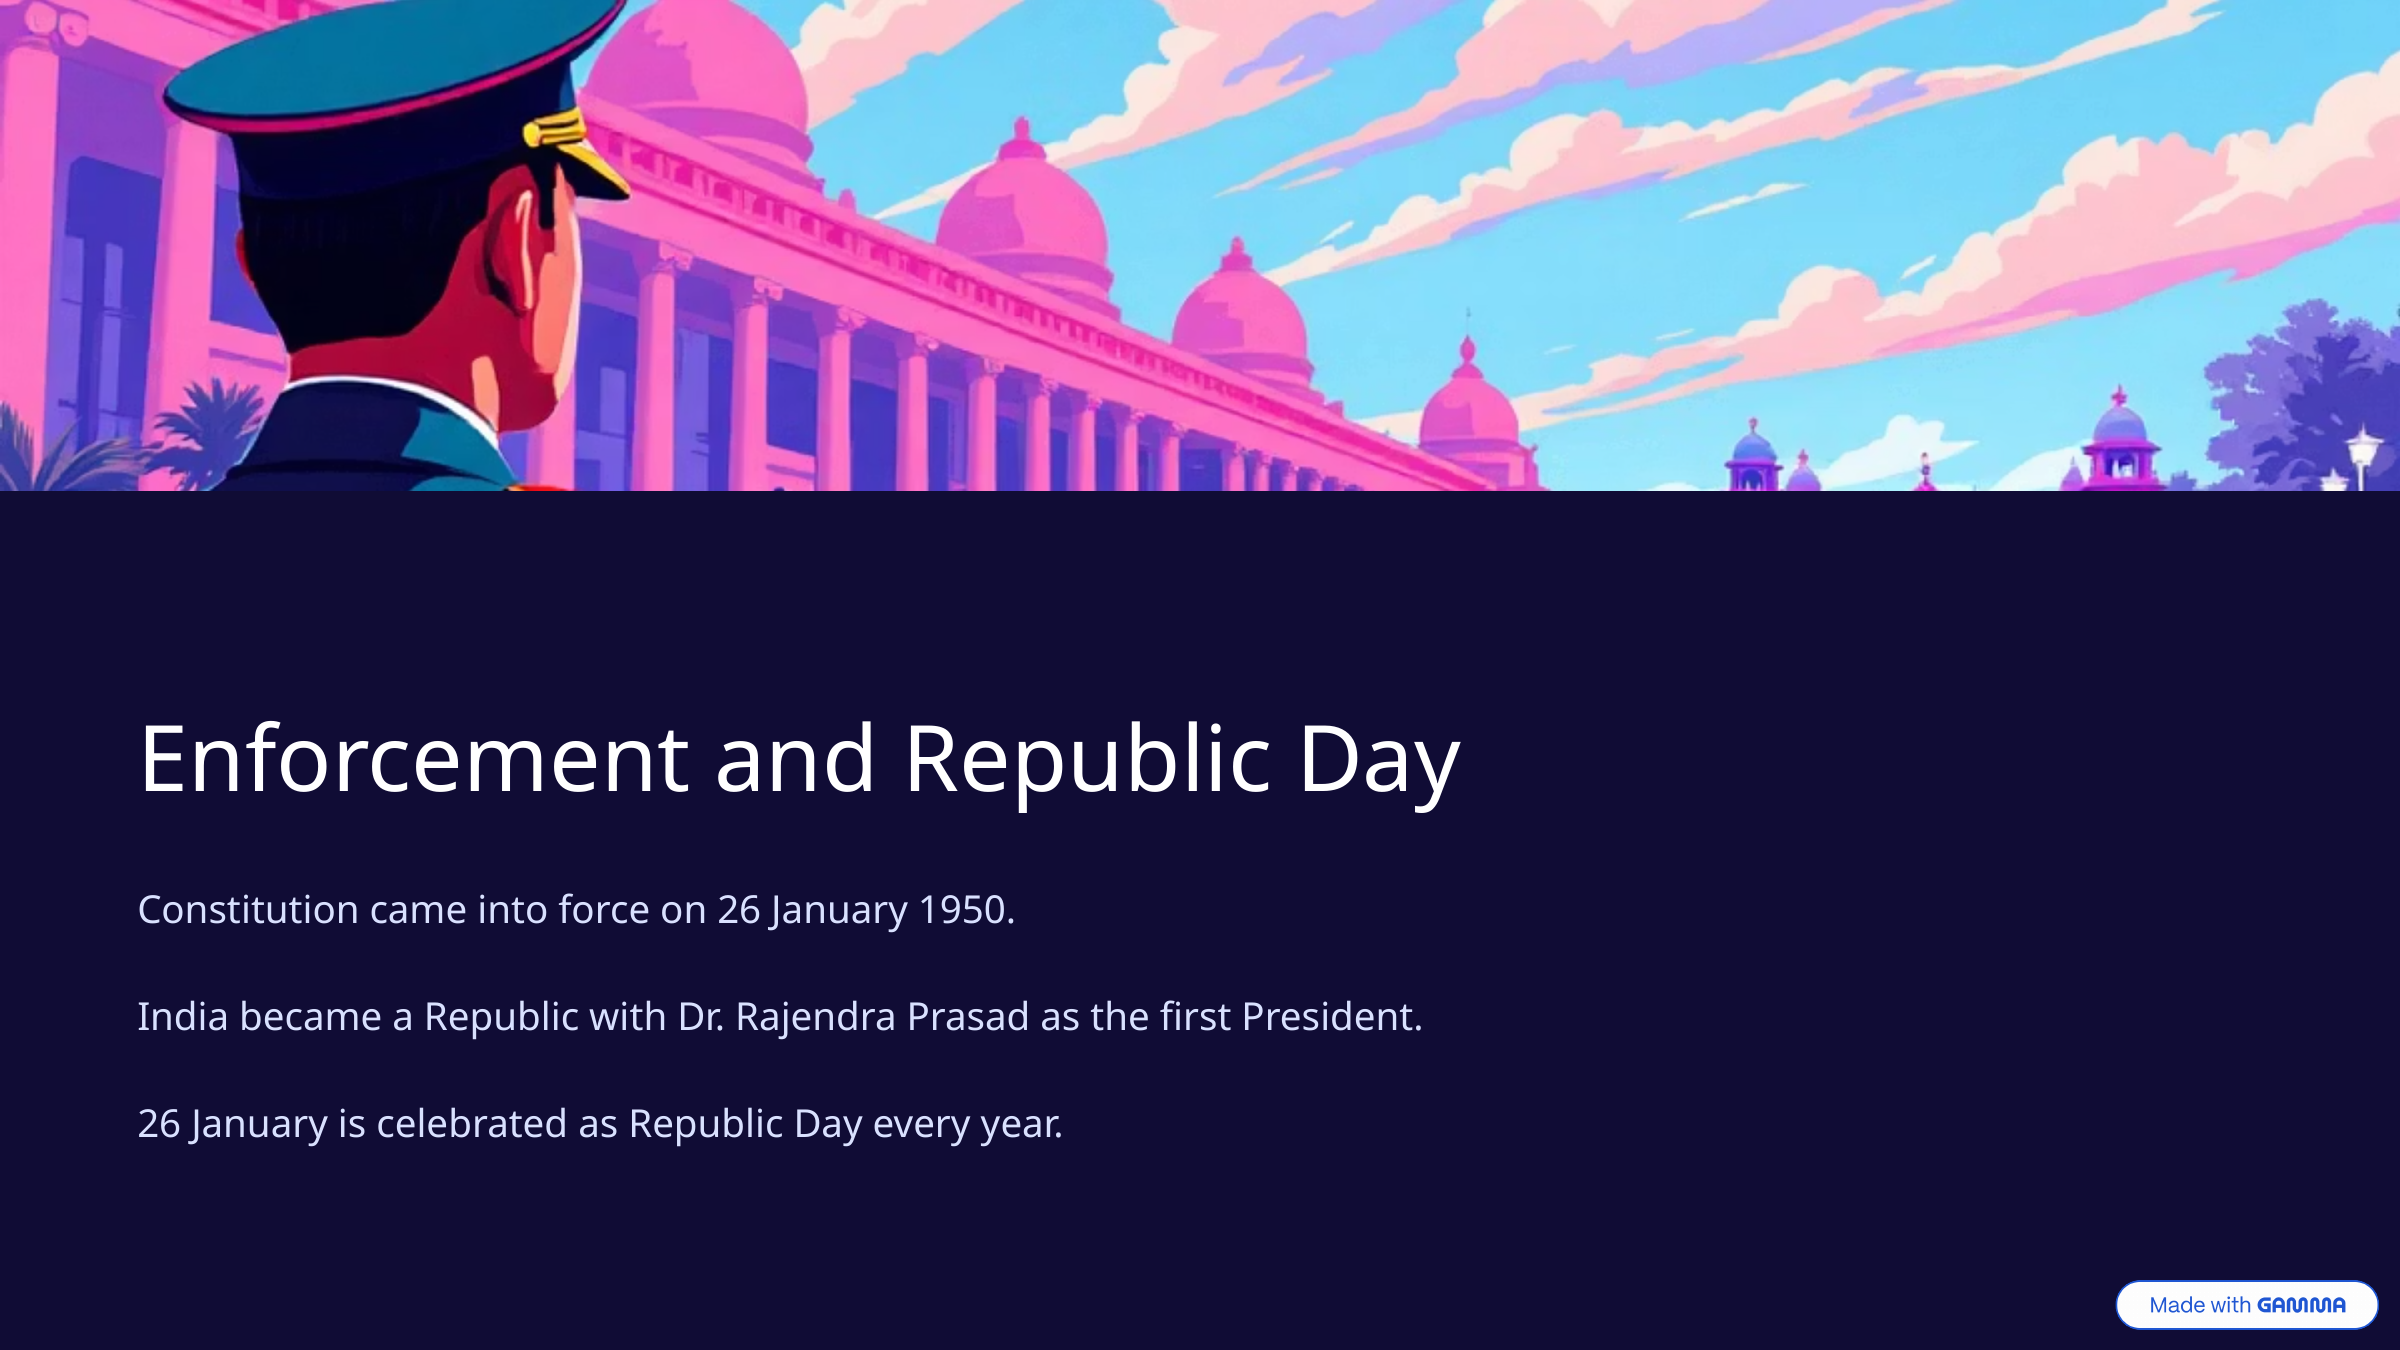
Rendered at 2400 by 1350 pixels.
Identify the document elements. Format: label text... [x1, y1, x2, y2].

text_box Constitution came into force on 26 January 1950. [137, 869, 2263, 932]
picture [2106, 1271, 2389, 1339]
text_box Enforcement and Republic Day [137, 694, 1404, 811]
text_box 26 January is celebrated as Republic Day every year. [137, 1083, 2263, 1146]
picture [0, 0, 2400, 491]
text_box India became a Republic with Dr. Rajendra Prasad as the first President. [137, 976, 2263, 1039]
